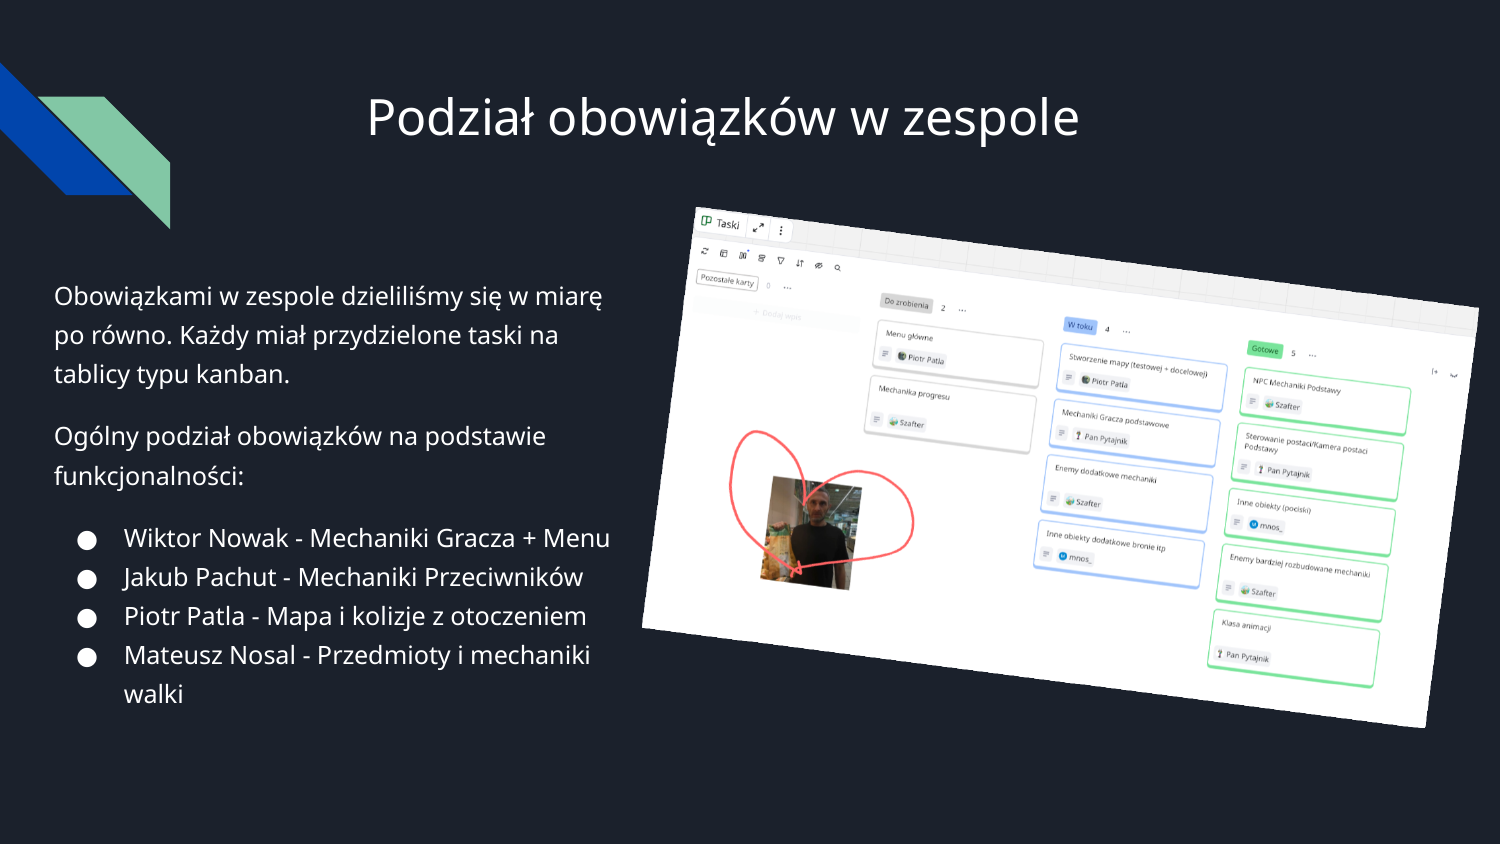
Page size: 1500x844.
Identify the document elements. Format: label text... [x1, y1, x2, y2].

title Podział obowiązków w zespole [351, 67, 1149, 167]
list Obowiązkami w zespole dzieliliśmy się w miarę po równo. Każdy miał przydzielone taski na tablicy typu kanban. Ogólny podział obowiązków na podstawie funkcjonalności: Wiktor Nowak - Mechaniki Gracza + Menu Jakub Pachut - Mechaniki Przeciwników Piotr Patla - Mapa i kolizje z otoczeniem Mateusz Nosal - Przedmioty i mechaniki walki [38, 258, 627, 737]
picture [643, 207, 1478, 728]
